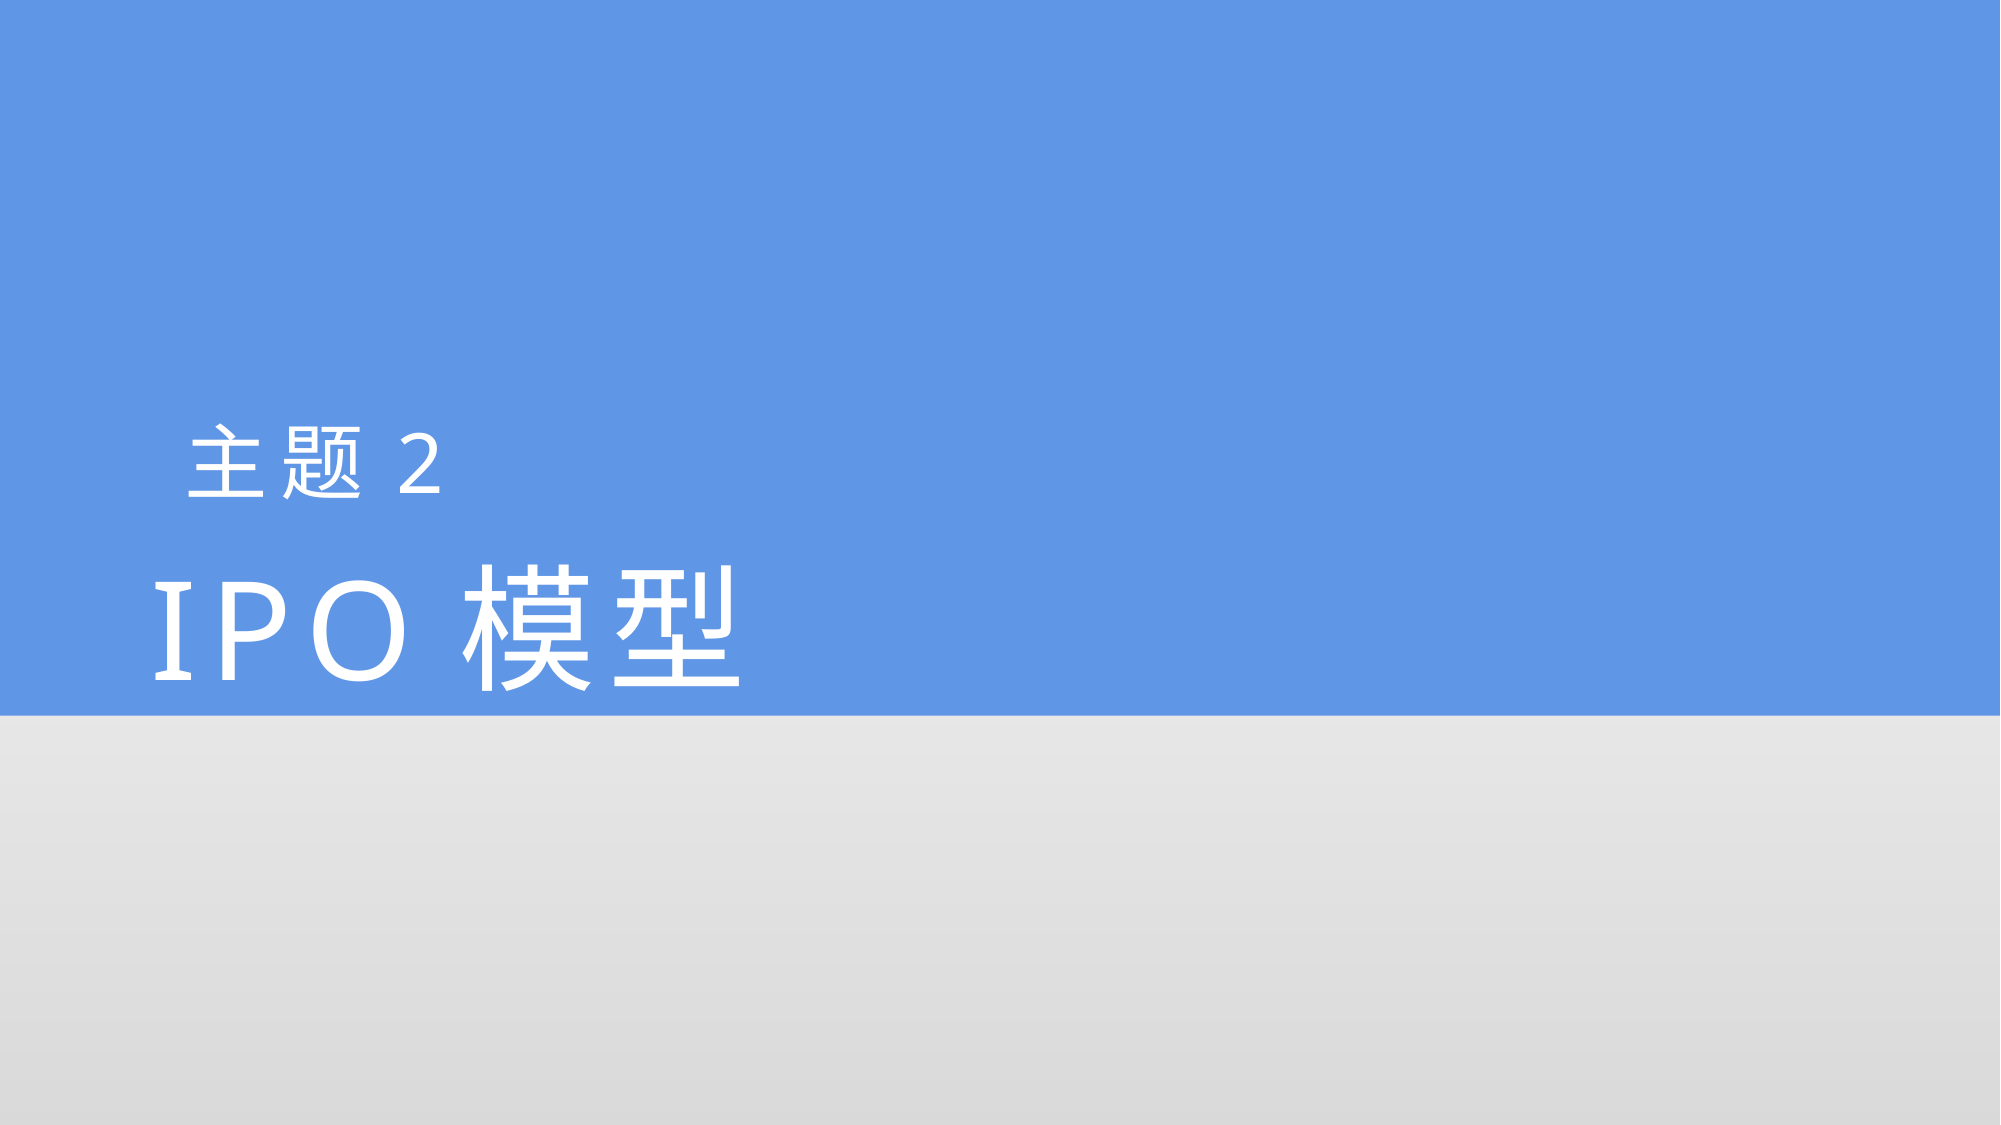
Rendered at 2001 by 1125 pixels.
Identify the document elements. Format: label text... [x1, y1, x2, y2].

text_box 主题2 IPO模型 [87, 382, 761, 716]
text_box [0, 0, 2000, 717]
